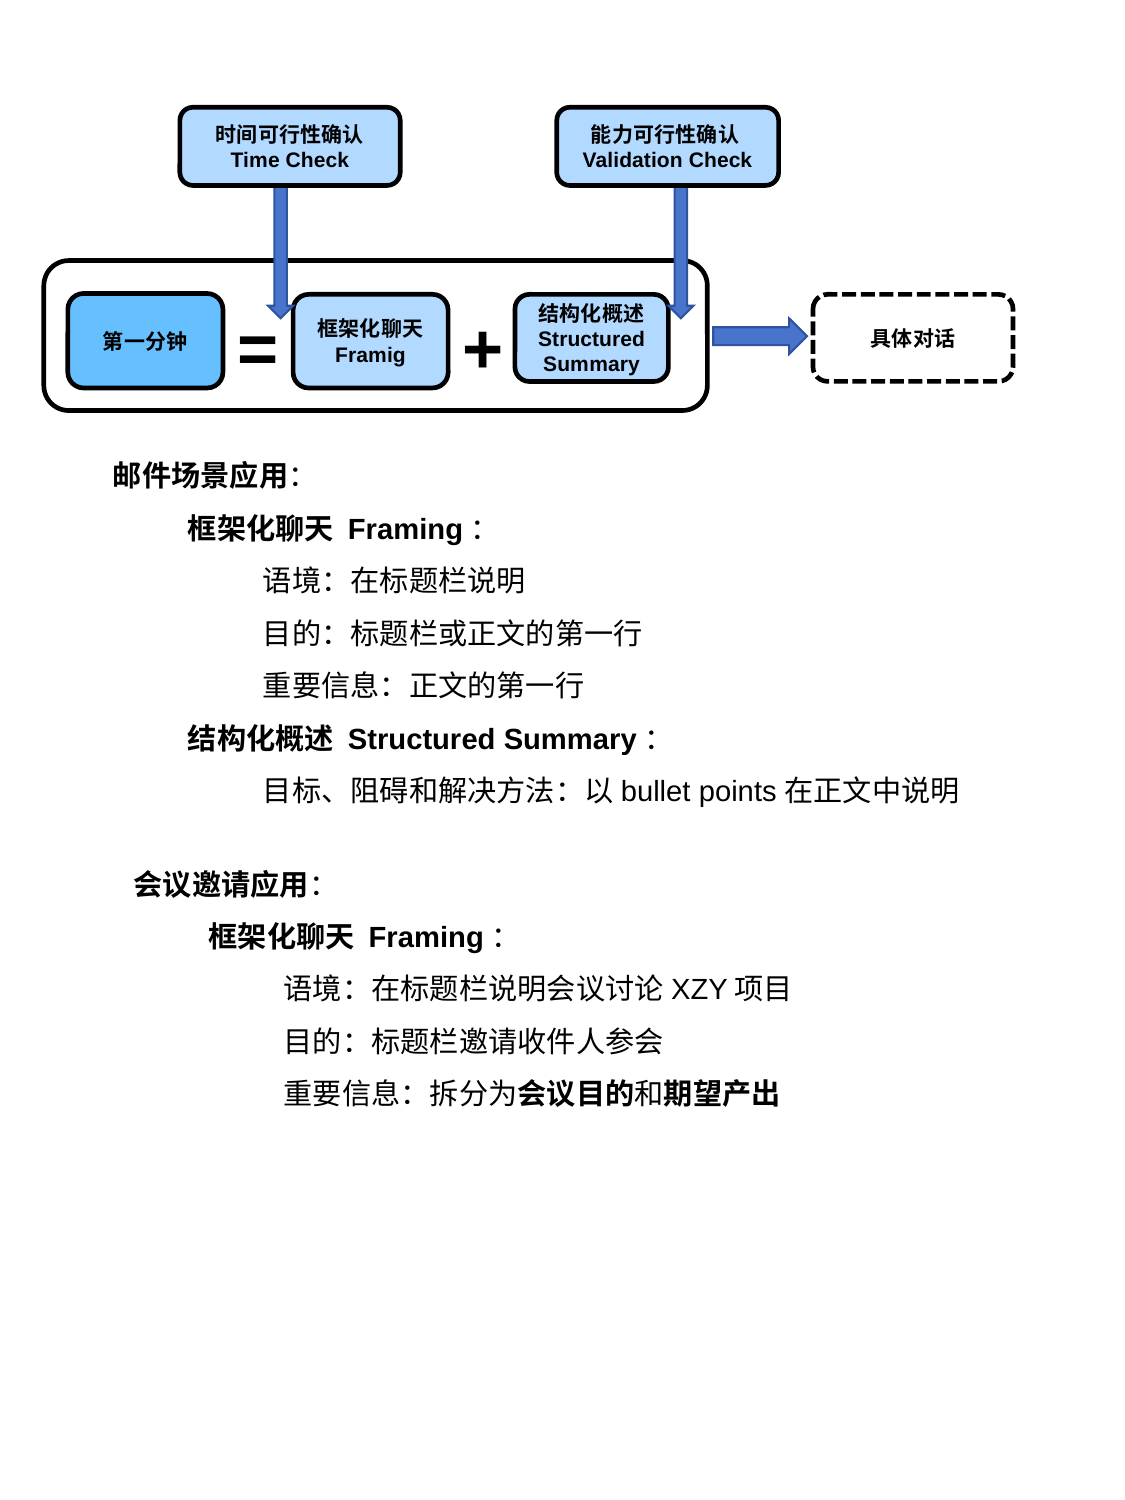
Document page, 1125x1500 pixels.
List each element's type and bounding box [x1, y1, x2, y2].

text_box [0, 18, 1125, 1270]
